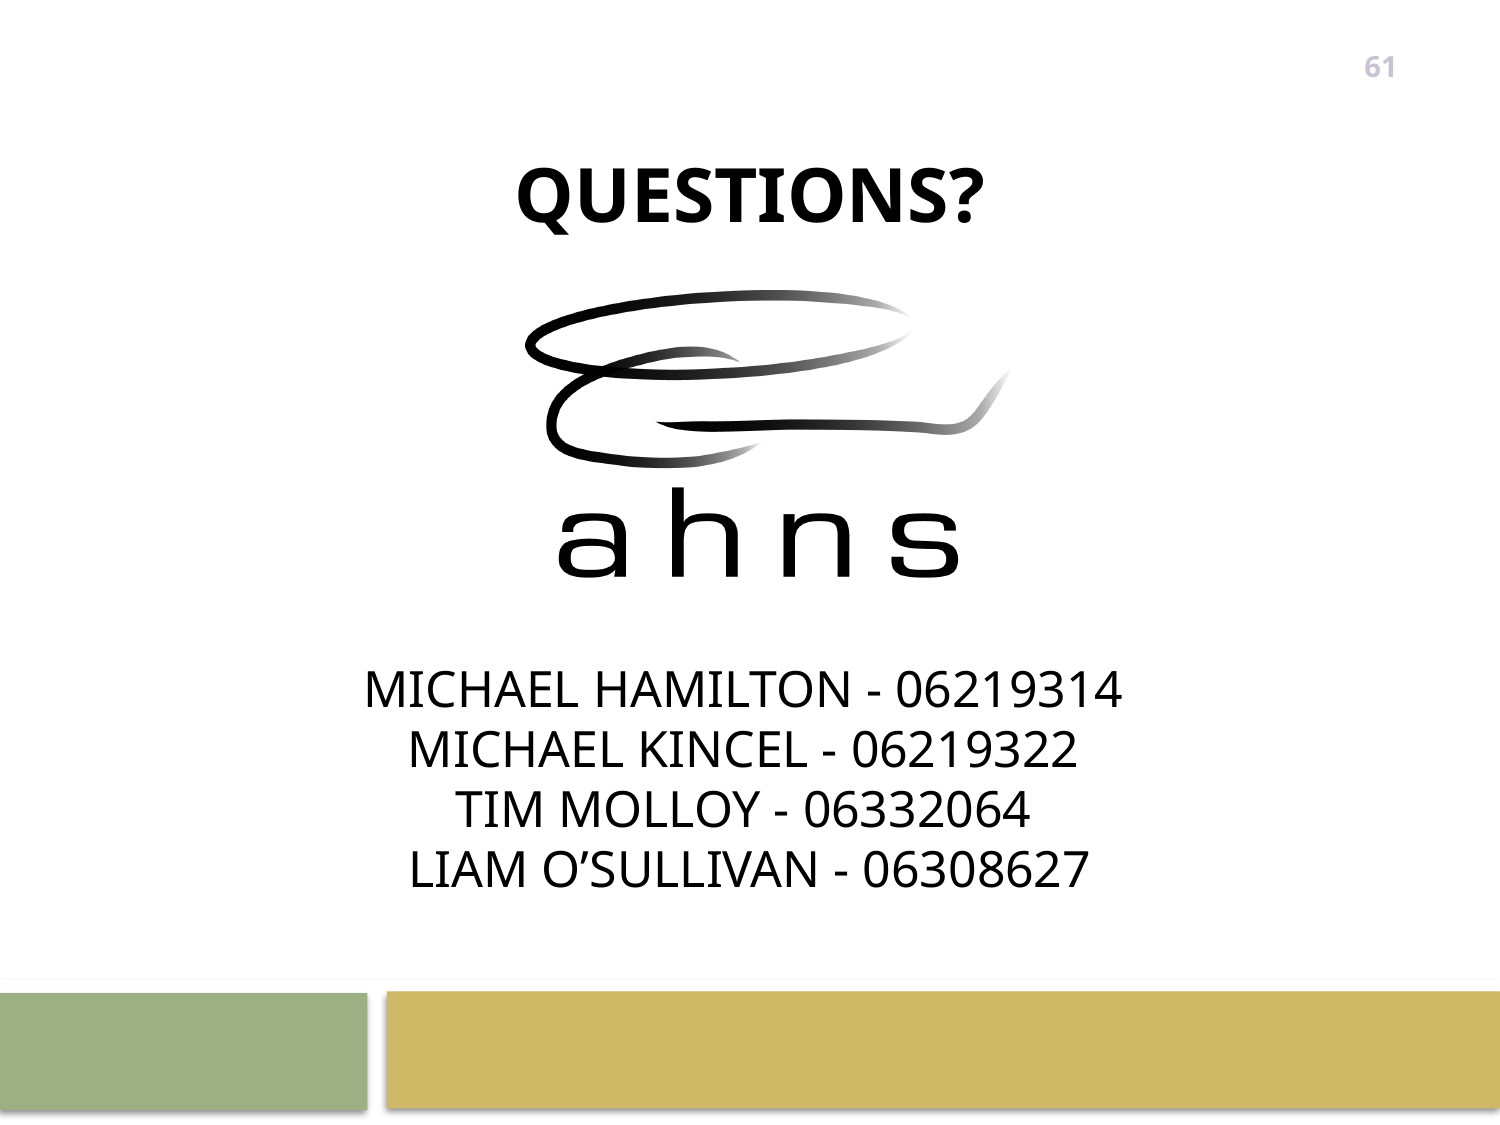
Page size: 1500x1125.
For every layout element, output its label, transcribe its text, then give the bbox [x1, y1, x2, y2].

picture [525, 290, 1013, 611]
slide_number 61 [1312, 37, 1450, 100]
title QUESTIONS? Michael HAMILTON - 06219314 MICHAEL KINCEL - 06219322 Tim MOLLOY - 06332064 Liam O’Sullivan - 06308627 [117, 738, 1383, 905]
